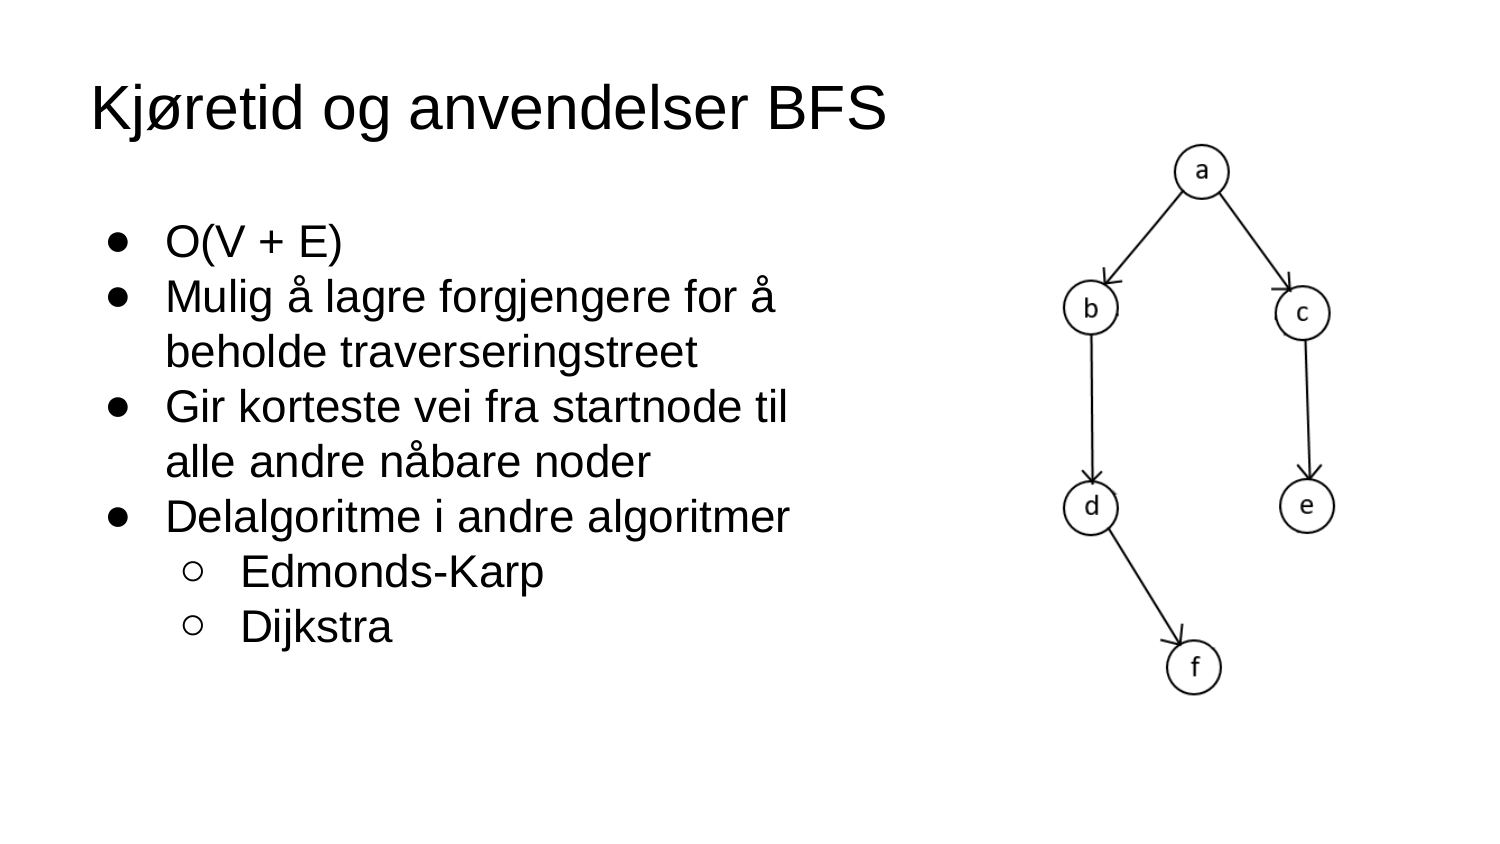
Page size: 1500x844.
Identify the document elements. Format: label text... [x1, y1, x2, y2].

title Kjøretid og anvendelser BFS [75, 33, 1425, 175]
picture [1008, 98, 1390, 719]
text_box O(V + E) Mulig å lagre forgjengere for å beholde traverseringstreet Gir korteste vei fra startnode til alle andre nåbare noder Delalgoritme i andre algoritmer Edmonds-Karp Dijkstra [75, 196, 880, 820]
